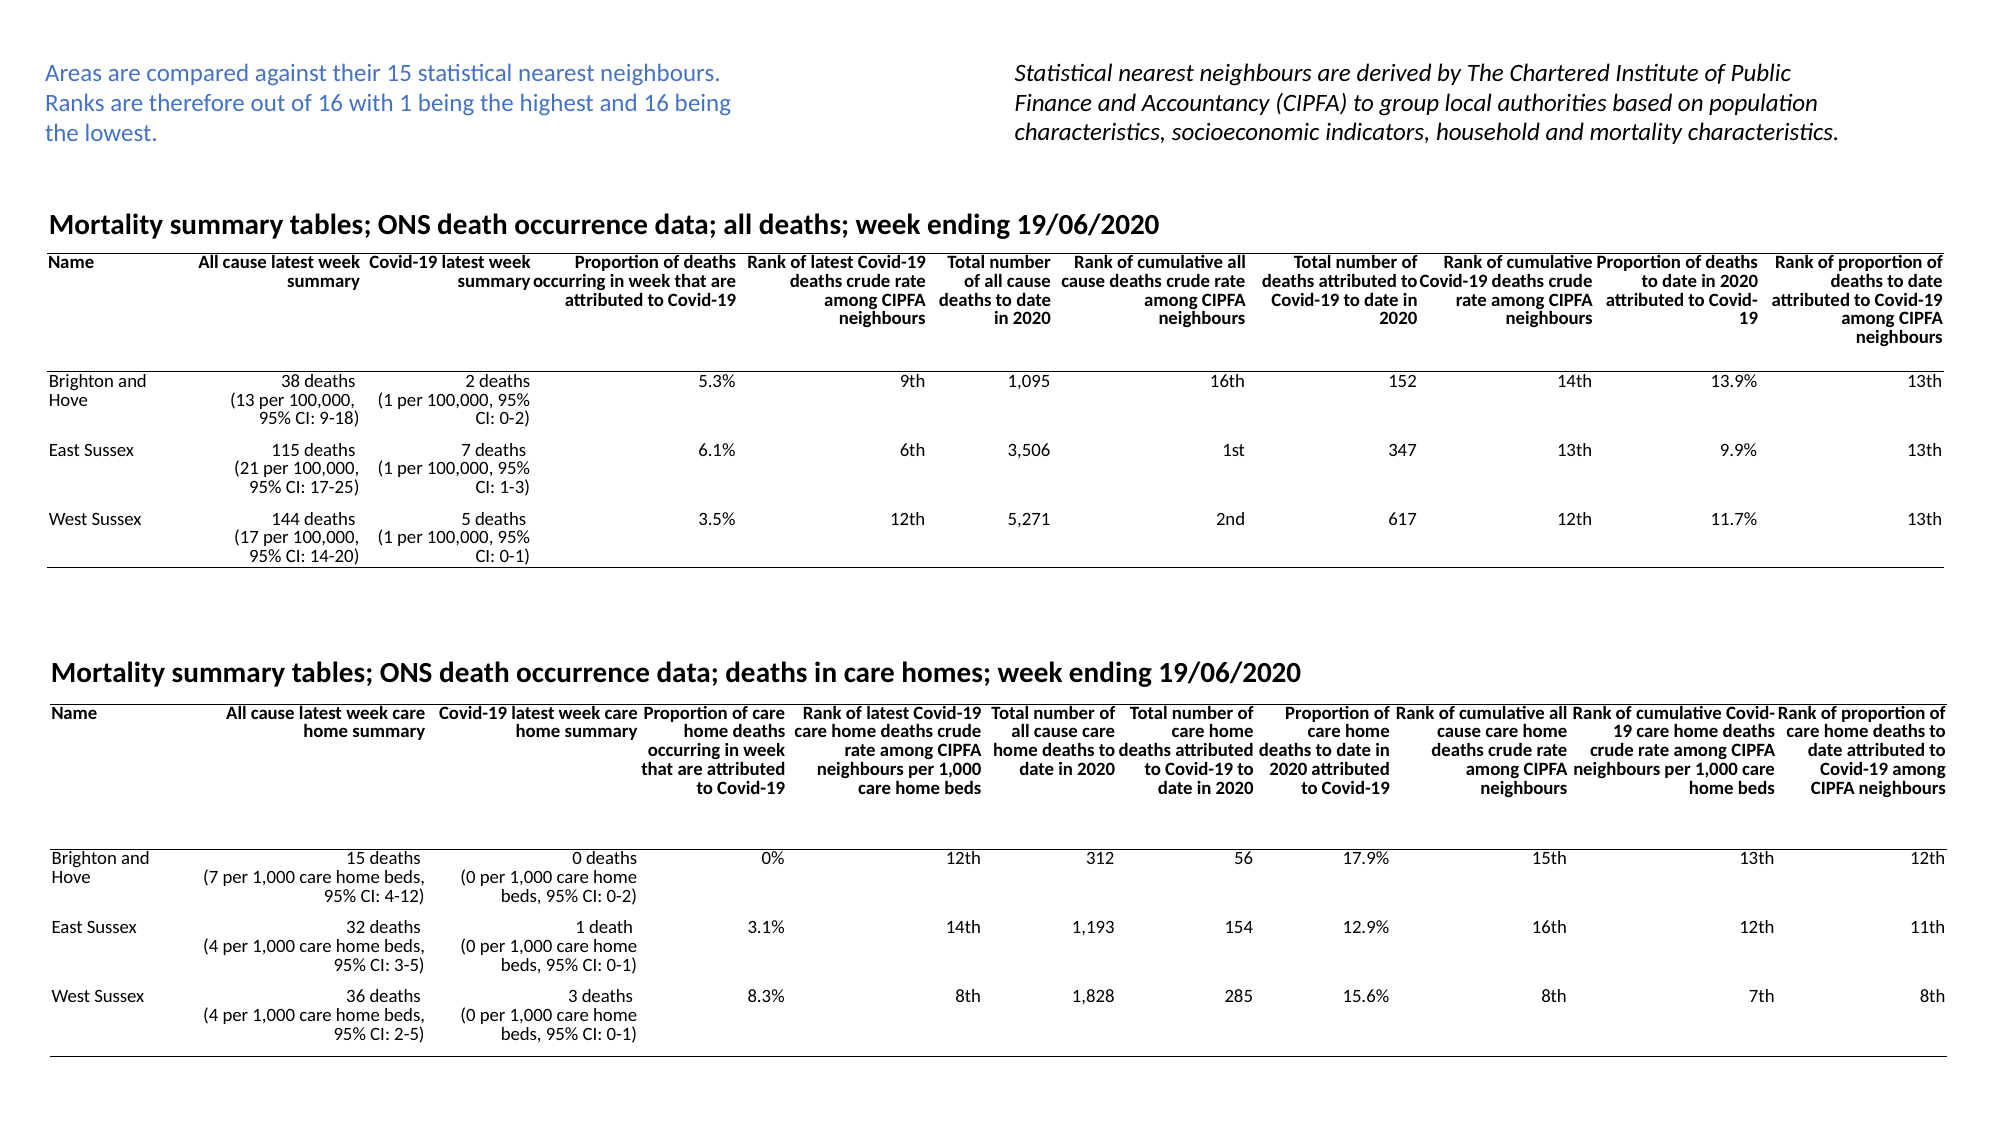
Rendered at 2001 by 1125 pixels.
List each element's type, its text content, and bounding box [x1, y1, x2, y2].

table_header Name [47, 254, 159, 371]
table_cell 1st [1052, 441, 1247, 509]
table_cell West Sussex [50, 987, 185, 1056]
table_cell 0 deaths (0 per 1,000 care home beds, 95% CI: 0-2) [426, 850, 639, 918]
table_cell 154 [1116, 918, 1255, 987]
table_header Proportion of care home deaths occurring in week that are attributed to Covid-19 [639, 705, 786, 849]
text_box Mortality summary tables; ONS death occurrence data; all deaths; week ending 19/06/2020 [34, 198, 1176, 248]
table_cell 32 deaths (4 per 1,000 care home beds, 95% CI: 3-5) [185, 918, 426, 987]
table_header All cause latest week summary [159, 254, 361, 371]
table_header Total number of all cause deaths to date in 2020 [927, 254, 1052, 371]
table_cell 312 [982, 850, 1116, 918]
table_cell 11th [1776, 918, 1947, 987]
text_box Statistical nearest neighbours are derived by The Chartered Institute of Public Finance and Accountancy (CIPFA) to group local authorities based on population characteristics, socioeconomic indicators, household and mortality characteristics. [999, 48, 1883, 180]
table_cell 3.5% [532, 509, 737, 567]
table_cell 12.9% [1255, 918, 1391, 987]
table_header Proportion of care home deaths to date in 2020 attributed to Covid-19 [1255, 705, 1391, 849]
table_cell 15.6% [1255, 987, 1391, 1056]
table_header Proportion of deaths to date in 2020 attributed to Covid-19 [1593, 254, 1759, 371]
table_header Rank of cumulative Covid-19 care home deaths crude rate among CIPFA neighbours per 1,000 care home beds [1568, 705, 1776, 849]
table_header All cause latest week care home summary [185, 705, 426, 849]
table_cell 56 [1116, 850, 1255, 918]
table_cell East Sussex [50, 918, 185, 987]
table_cell 13th [1418, 441, 1593, 509]
table_cell 3,506 [927, 441, 1052, 509]
table_cell 7th [1568, 987, 1776, 1056]
table_header Rank of cumulative Covid-19 deaths crude rate among CIPFA neighbours [1418, 254, 1593, 371]
table_cell 38 deaths (13 per 100,000, 95% CI: 9-18) [159, 372, 361, 441]
table_cell 6th [737, 441, 927, 509]
table_cell 13th [1759, 509, 1944, 567]
table_cell 8.3% [639, 987, 786, 1056]
table_header Rank of latest Covid-19 care home deaths crude rate among CIPFA neighbours per 1,000 care home beds [786, 705, 982, 849]
table_cell 617 [1247, 509, 1418, 567]
table_cell 285 [1116, 987, 1255, 1056]
table_cell 17.9% [1255, 850, 1391, 918]
table_cell 8th [1391, 987, 1568, 1056]
table_cell 12th [786, 850, 982, 918]
table_header Rank of cumulative all cause care home deaths crude rate among CIPFA neighbours [1391, 705, 1568, 849]
table_cell Brighton and Hove [50, 850, 185, 918]
table_cell 12th [1568, 918, 1776, 987]
table_cell 9.9% [1593, 441, 1759, 509]
table_cell 347 [1247, 441, 1418, 509]
table_header Proportion of deaths occurring in week that are attributed to Covid-19 [532, 254, 737, 371]
table_cell Brighton and Hove [47, 372, 159, 441]
table_cell 15th [1391, 850, 1568, 918]
table_cell 6.1% [532, 441, 737, 509]
table_cell 1,095 [927, 372, 1052, 441]
table_header Rank of latest Covid-19 deaths crude rate among CIPFA neighbours [737, 254, 927, 371]
table_cell 36 deaths (4 per 1,000 care home beds, 95% CI: 2-5) [185, 987, 426, 1056]
table_cell 15 deaths (7 per 1,000 care home beds, 95% CI: 4-12) [185, 850, 426, 918]
table_cell 16th [1052, 372, 1247, 441]
table_cell 115 deaths (21 per 100,000, 95% CI: 17-25) [159, 441, 361, 509]
table_cell 13.9% [1593, 372, 1759, 441]
table_cell 2 deaths (1 per 100,000, 95% CI: 0-2) [361, 372, 532, 441]
text_box Areas are compared against their 15 statistical nearest neighbours. Ranks are therefore out of 16 with 1 being the highest and 16 being the lowest. [30, 48, 780, 181]
table_cell 13th [1568, 850, 1776, 918]
table_cell 0% [639, 850, 786, 918]
table_header Rank of cumulative all cause deaths crude rate among CIPFA neighbours [1052, 254, 1247, 371]
table_header Covid-19 latest week care home summary [426, 705, 639, 849]
table_cell 8th [1776, 987, 1947, 1056]
table_cell East Sussex [47, 441, 159, 509]
table_cell 14th [786, 918, 982, 987]
table_header Rank of proportion of care home deaths to date attributed to Covid-19 among CIPFA neighbours [1776, 705, 1947, 849]
table_cell 13th [1759, 372, 1944, 441]
table_header Rank of proportion of deaths to date attributed to Covid-19 among CIPFA neighbours [1759, 254, 1944, 371]
table_cell 5.3% [532, 372, 737, 441]
table_cell West Sussex [47, 509, 159, 567]
table_cell 12th [737, 509, 927, 567]
table_cell 14th [1418, 372, 1593, 441]
table_cell 1,828 [982, 987, 1116, 1056]
table_cell 11.7% [1593, 509, 1759, 567]
table_cell 16th [1391, 918, 1568, 987]
table_header Total number of deaths attributed to Covid-19 to date in 2020 [1247, 254, 1418, 371]
table_cell 13th [1759, 441, 1944, 509]
table_cell 3 deaths (0 per 1,000 care home beds, 95% CI: 0-1) [426, 987, 639, 1056]
table_header Total number of all cause care home deaths to date in 2020 [982, 705, 1116, 849]
table_cell 12th [1776, 850, 1947, 918]
table_cell 7 deaths (1 per 100,000, 95% CI: 1-3) [361, 441, 532, 509]
table_header Total number of care home deaths attributed to Covid-19 to date in 2020 [1116, 705, 1255, 849]
table_cell 5,271 [927, 509, 1052, 567]
table_cell 9th [737, 372, 927, 441]
table_cell 144 deaths (17 per 100,000, 95% CI: 14-20) [159, 509, 361, 567]
table_cell 1,193 [982, 918, 1116, 987]
table_cell 3.1% [639, 918, 786, 987]
table_cell 12th [1418, 509, 1593, 567]
table_cell 2nd [1052, 509, 1247, 567]
table_cell 8th [786, 987, 982, 1056]
table_header Name [50, 705, 185, 849]
text_box Mortality summary tables; ONS death occurrence data; deaths in care homes; week ending 19/06/2020 [36, 645, 1318, 696]
table_cell 5 deaths (1 per 100,000, 95% CI: 0-1) [361, 509, 532, 567]
table_cell 1 death (0 per 1,000 care home beds, 95% CI: 0-1) [426, 918, 639, 987]
table_cell 152 [1247, 372, 1418, 441]
table_header Covid-19 latest week summary [361, 254, 532, 371]
